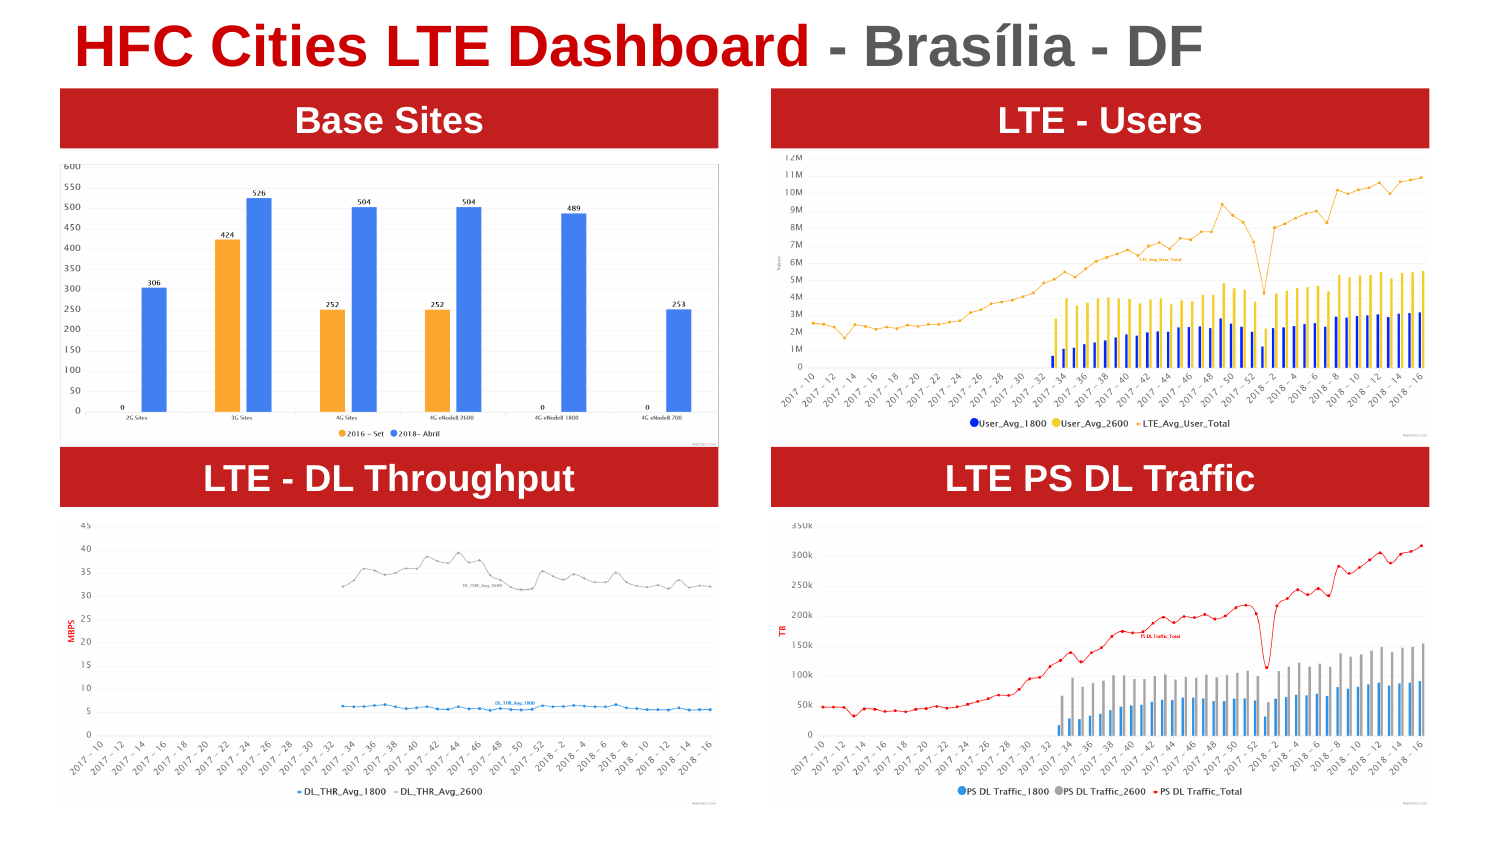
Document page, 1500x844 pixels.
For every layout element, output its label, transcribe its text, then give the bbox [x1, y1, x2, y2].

picture [59, 164, 719, 448]
picture [770, 155, 1430, 439]
text_box LTE - Users [771, 88, 1430, 149]
picture [59, 523, 719, 806]
text_box LTE PS DL Traffic [771, 447, 1430, 507]
text_box LTE - DL Throughput [60, 454, 719, 507]
text_box HFC Cities LTE Dashboard - Brasília - DF [60, 0, 1442, 86]
picture [770, 523, 1430, 806]
text_box Base Sites [60, 88, 719, 149]
